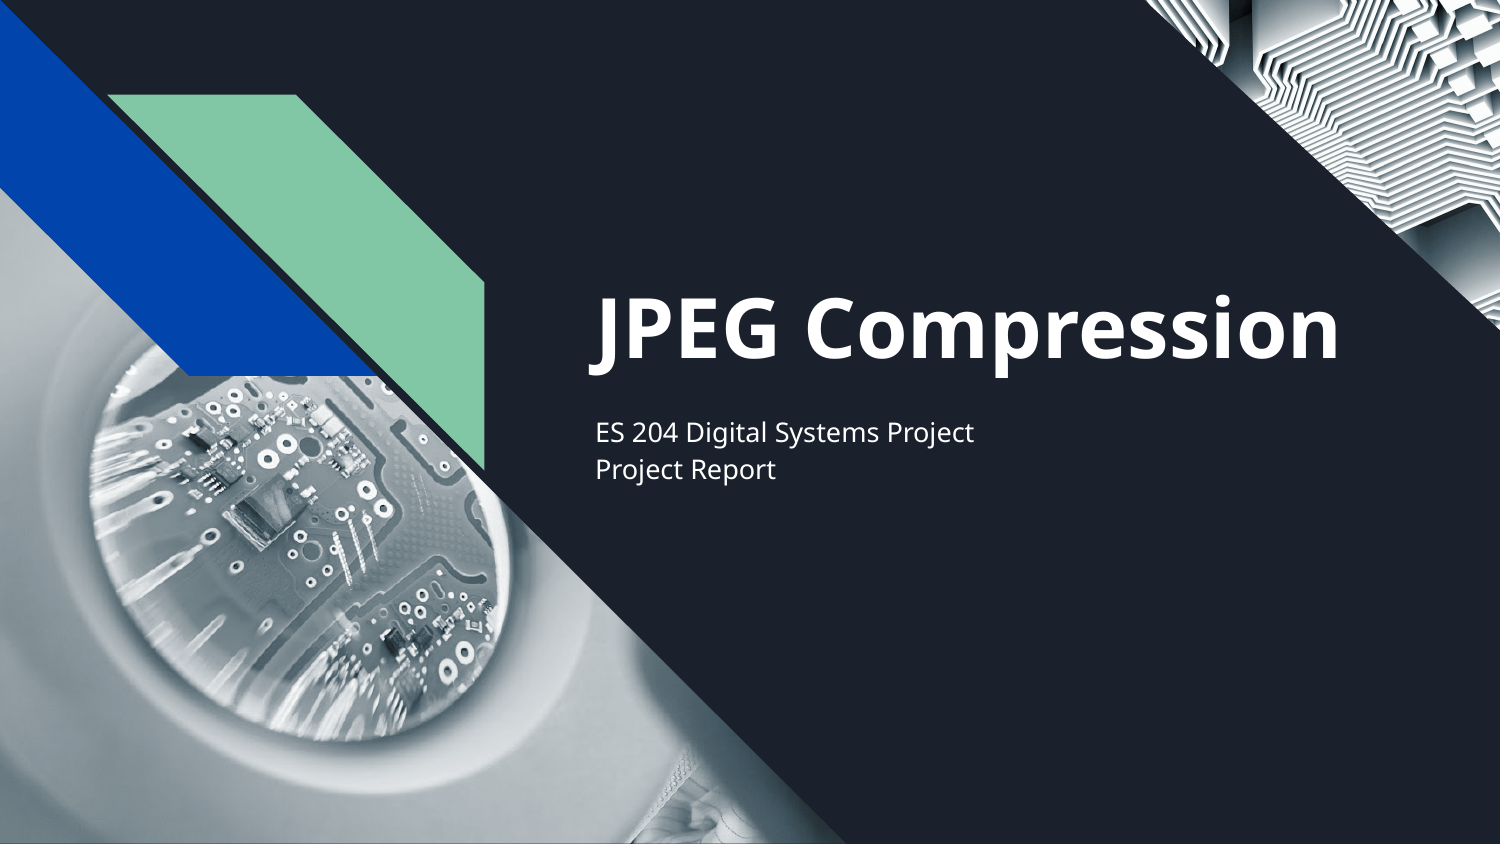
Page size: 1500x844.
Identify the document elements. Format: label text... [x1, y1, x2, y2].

picture [0, 189, 847, 844]
title JPEG Compression [580, 260, 1500, 520]
subtitle ES 204 Digital Systems Project Project Report [580, 395, 1150, 479]
picture [1144, 0, 1500, 260]
